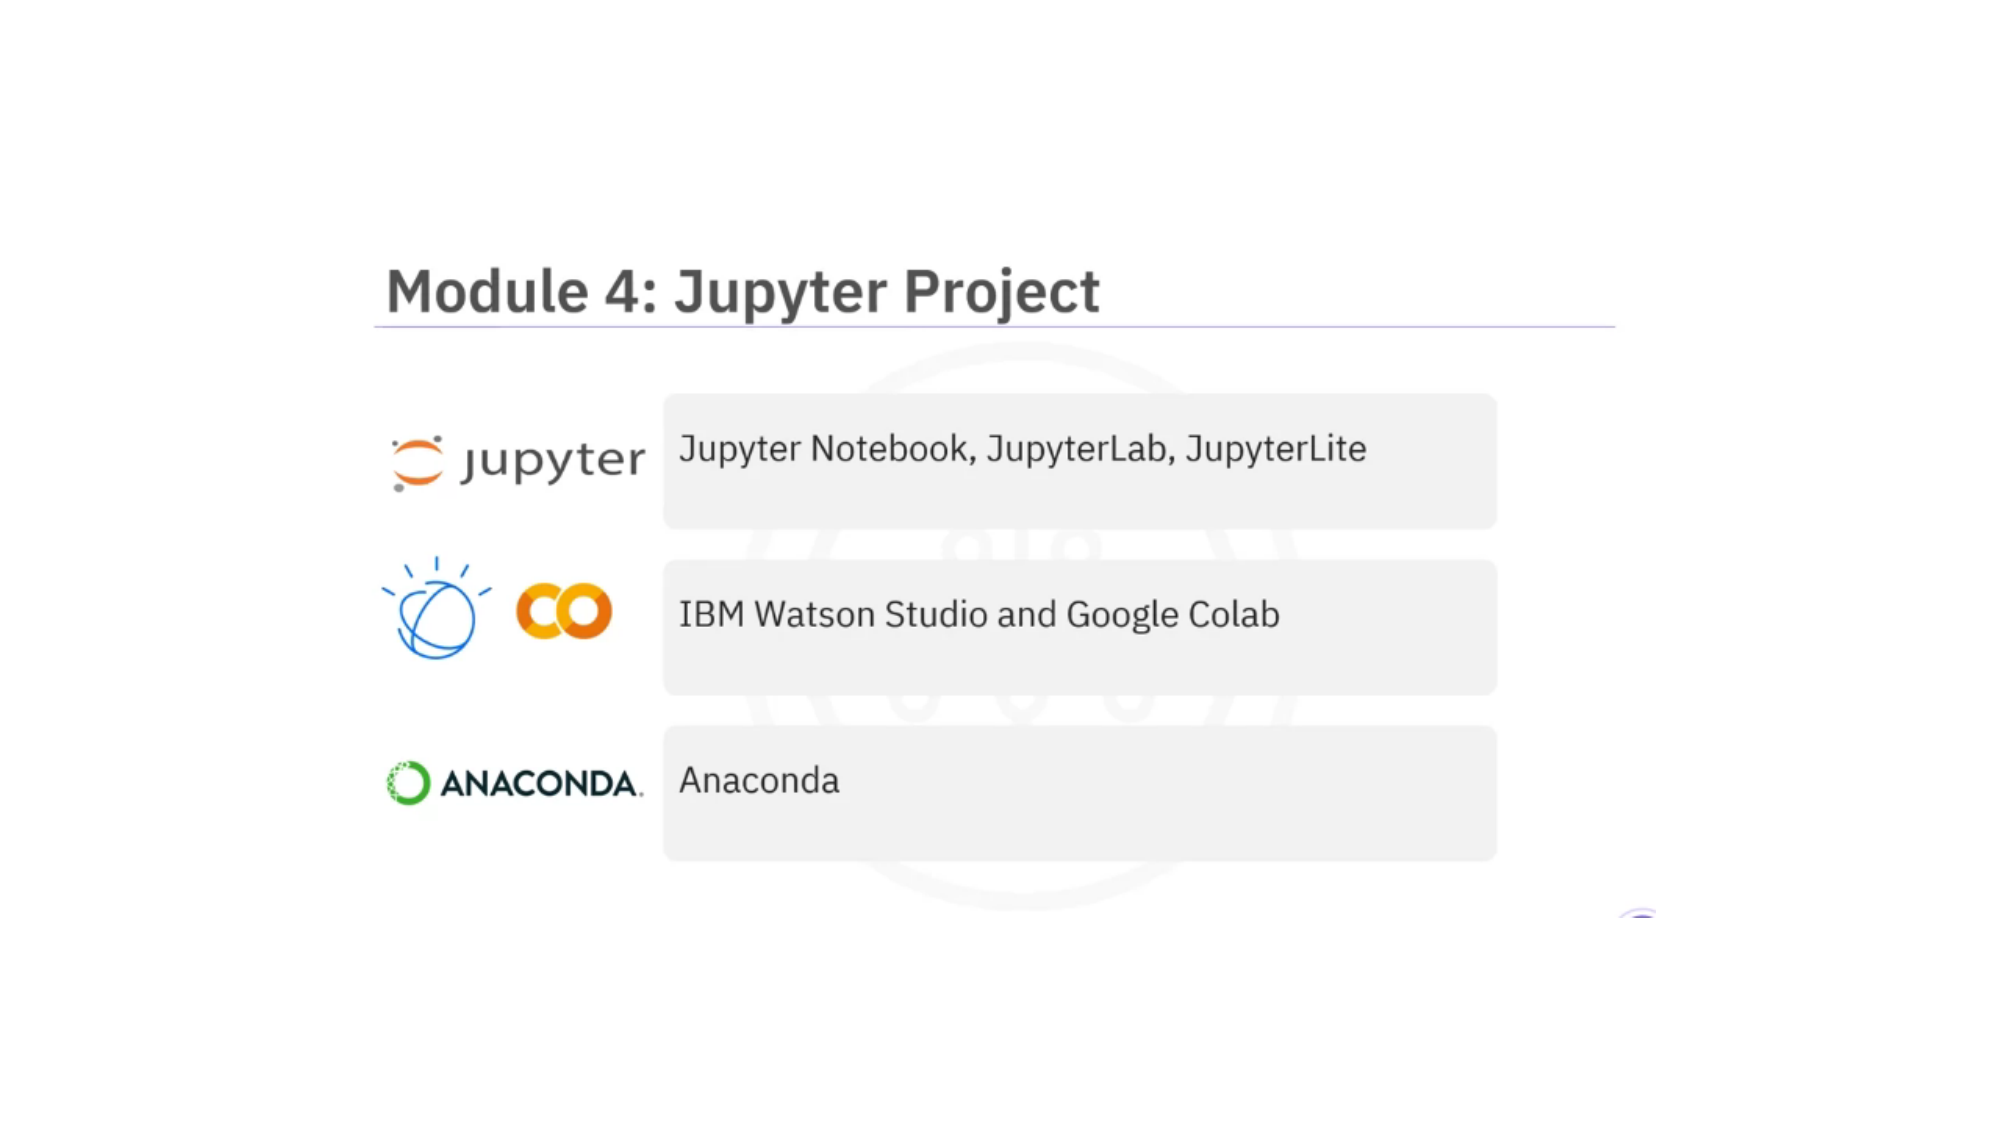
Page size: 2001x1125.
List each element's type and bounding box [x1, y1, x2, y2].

picture [343, 206, 1657, 919]
